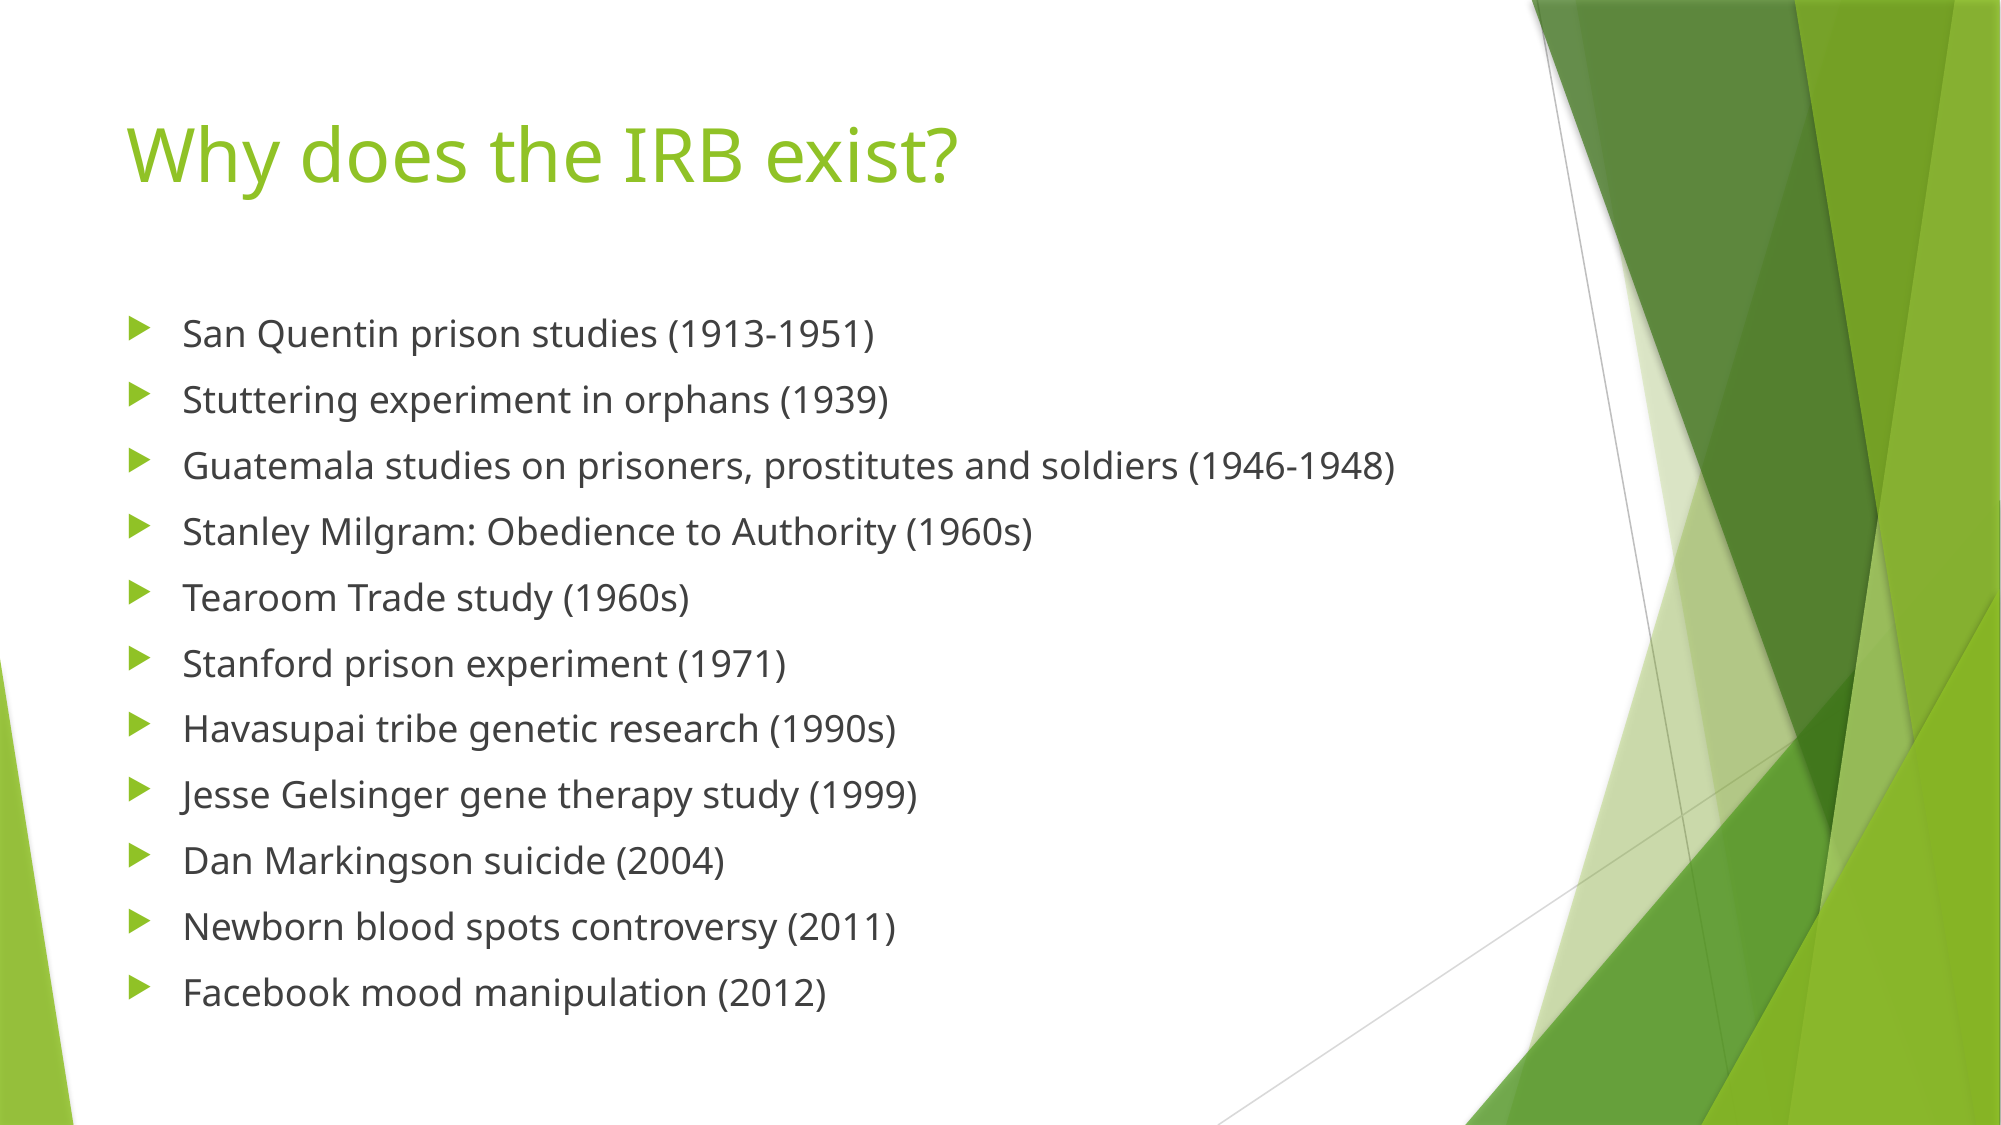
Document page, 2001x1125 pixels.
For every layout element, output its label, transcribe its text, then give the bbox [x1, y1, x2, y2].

list San Quentin prison studies (1913-1951) Stuttering experiment in orphans (1939) Guatemala studies on prisoners, prostitutes and soldiers (1946-1948) Stanley Milgram: Obedience to Authority (1960s) Tearoom Trade study (1960s) Stanford prison experiment (1971) Havasupai tribe genetic research (1990s) Jesse Gelsinger gene therapy study (1999) Dan Markingson suicide (2004) Newborn blood spots controversy (2011) Facebook mood manipulation (2012) [111, 302, 1522, 1056]
title Why does the IRB exist? [111, 99, 1522, 255]
